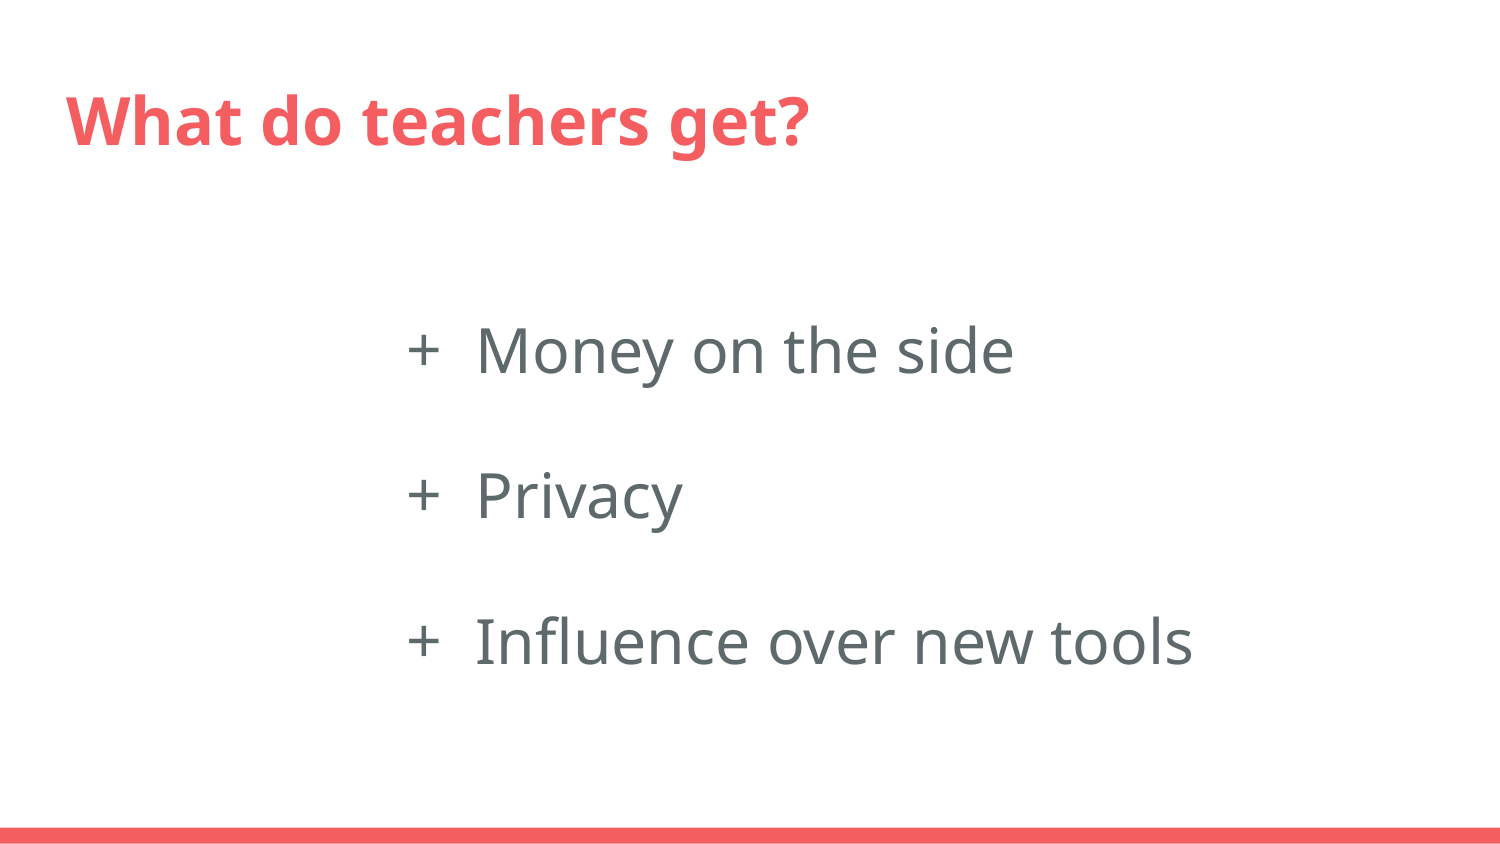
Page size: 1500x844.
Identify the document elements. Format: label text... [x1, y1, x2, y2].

list Money on the side Privacy Influence over new tools [385, 258, 1296, 672]
title What do teachers get? [51, 64, 1449, 167]
